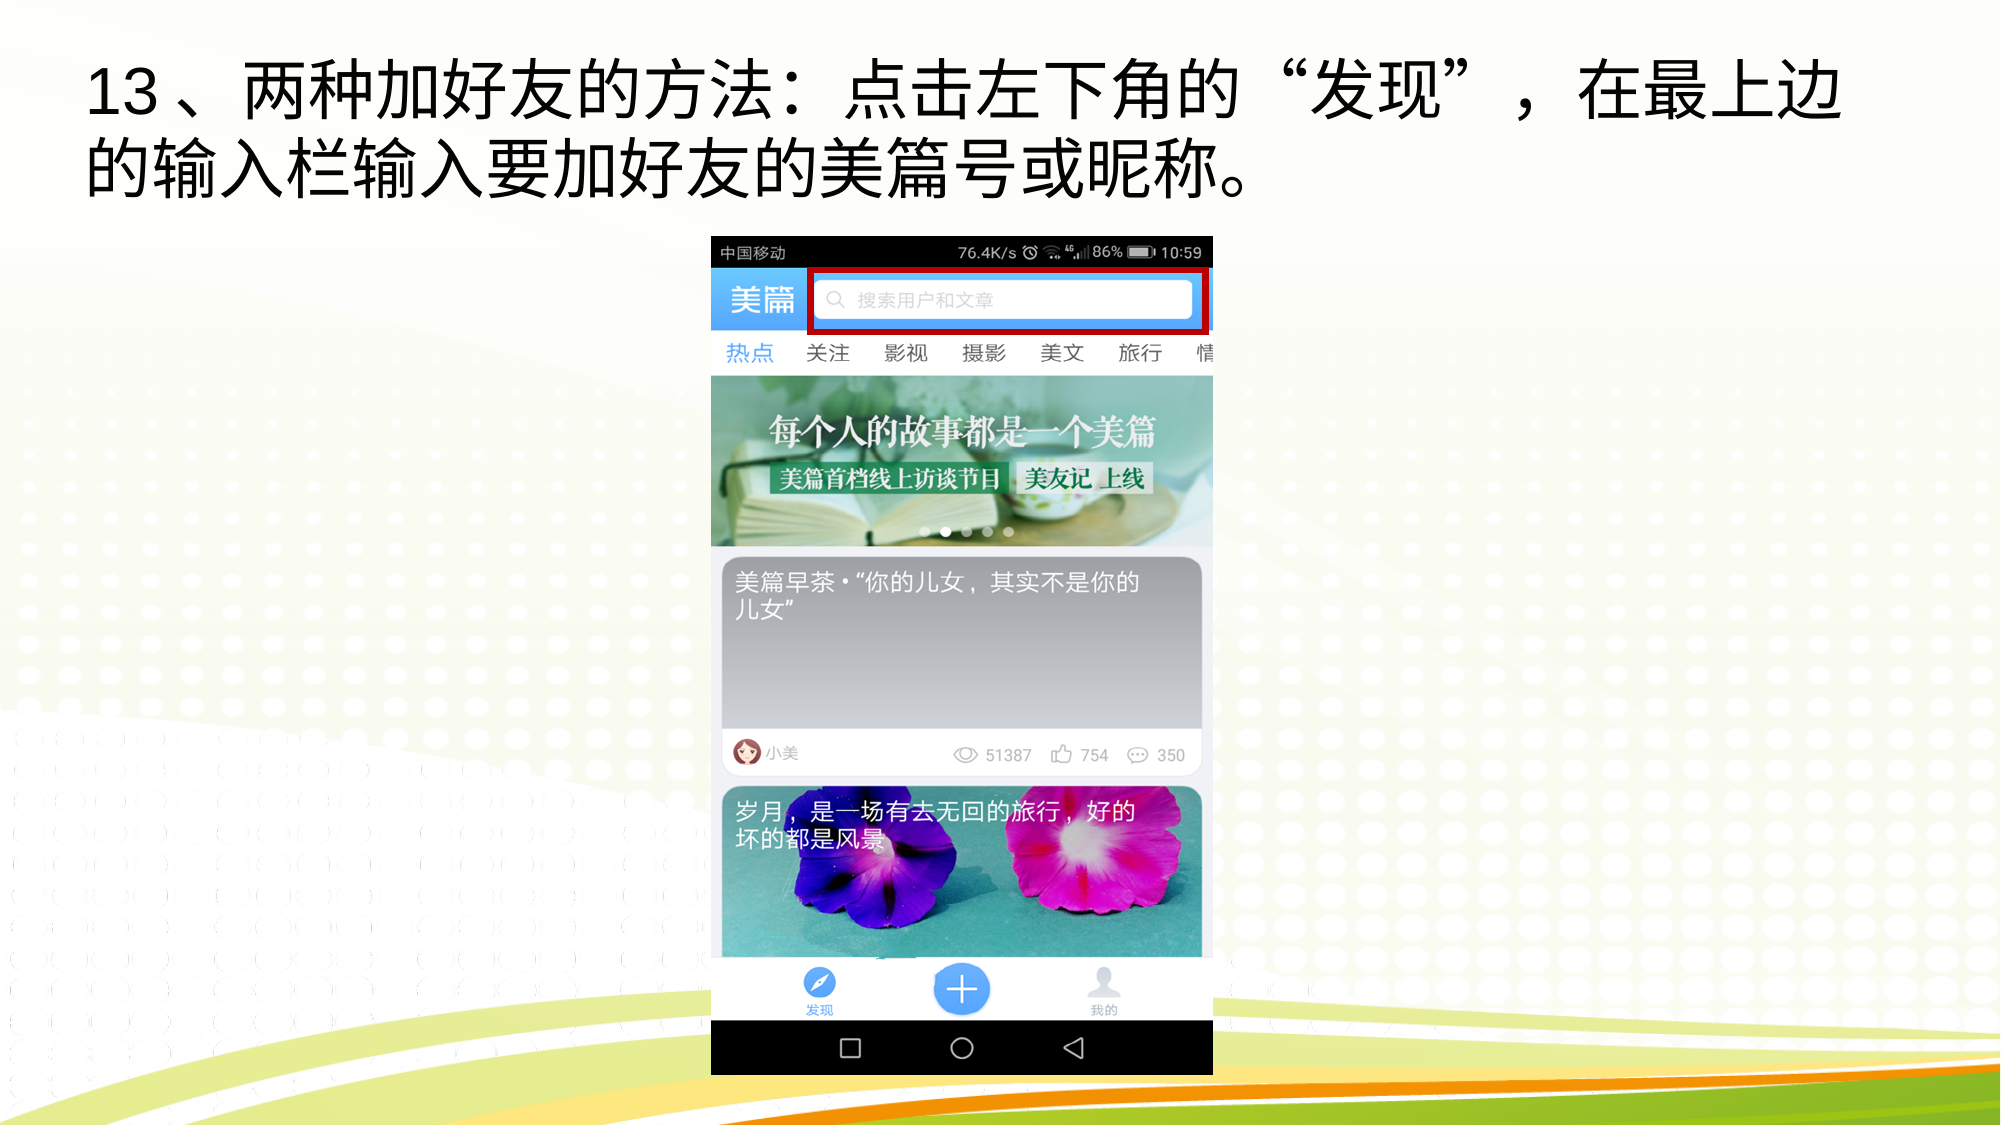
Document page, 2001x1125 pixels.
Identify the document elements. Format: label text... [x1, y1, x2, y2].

text_box 13、两种加好友的方法：点击左下角的“发现”，在最上边的输入栏输入要加好友的美篇号或昵称。 [70, 40, 1920, 215]
picture [0, 0, 2001, 1125]
